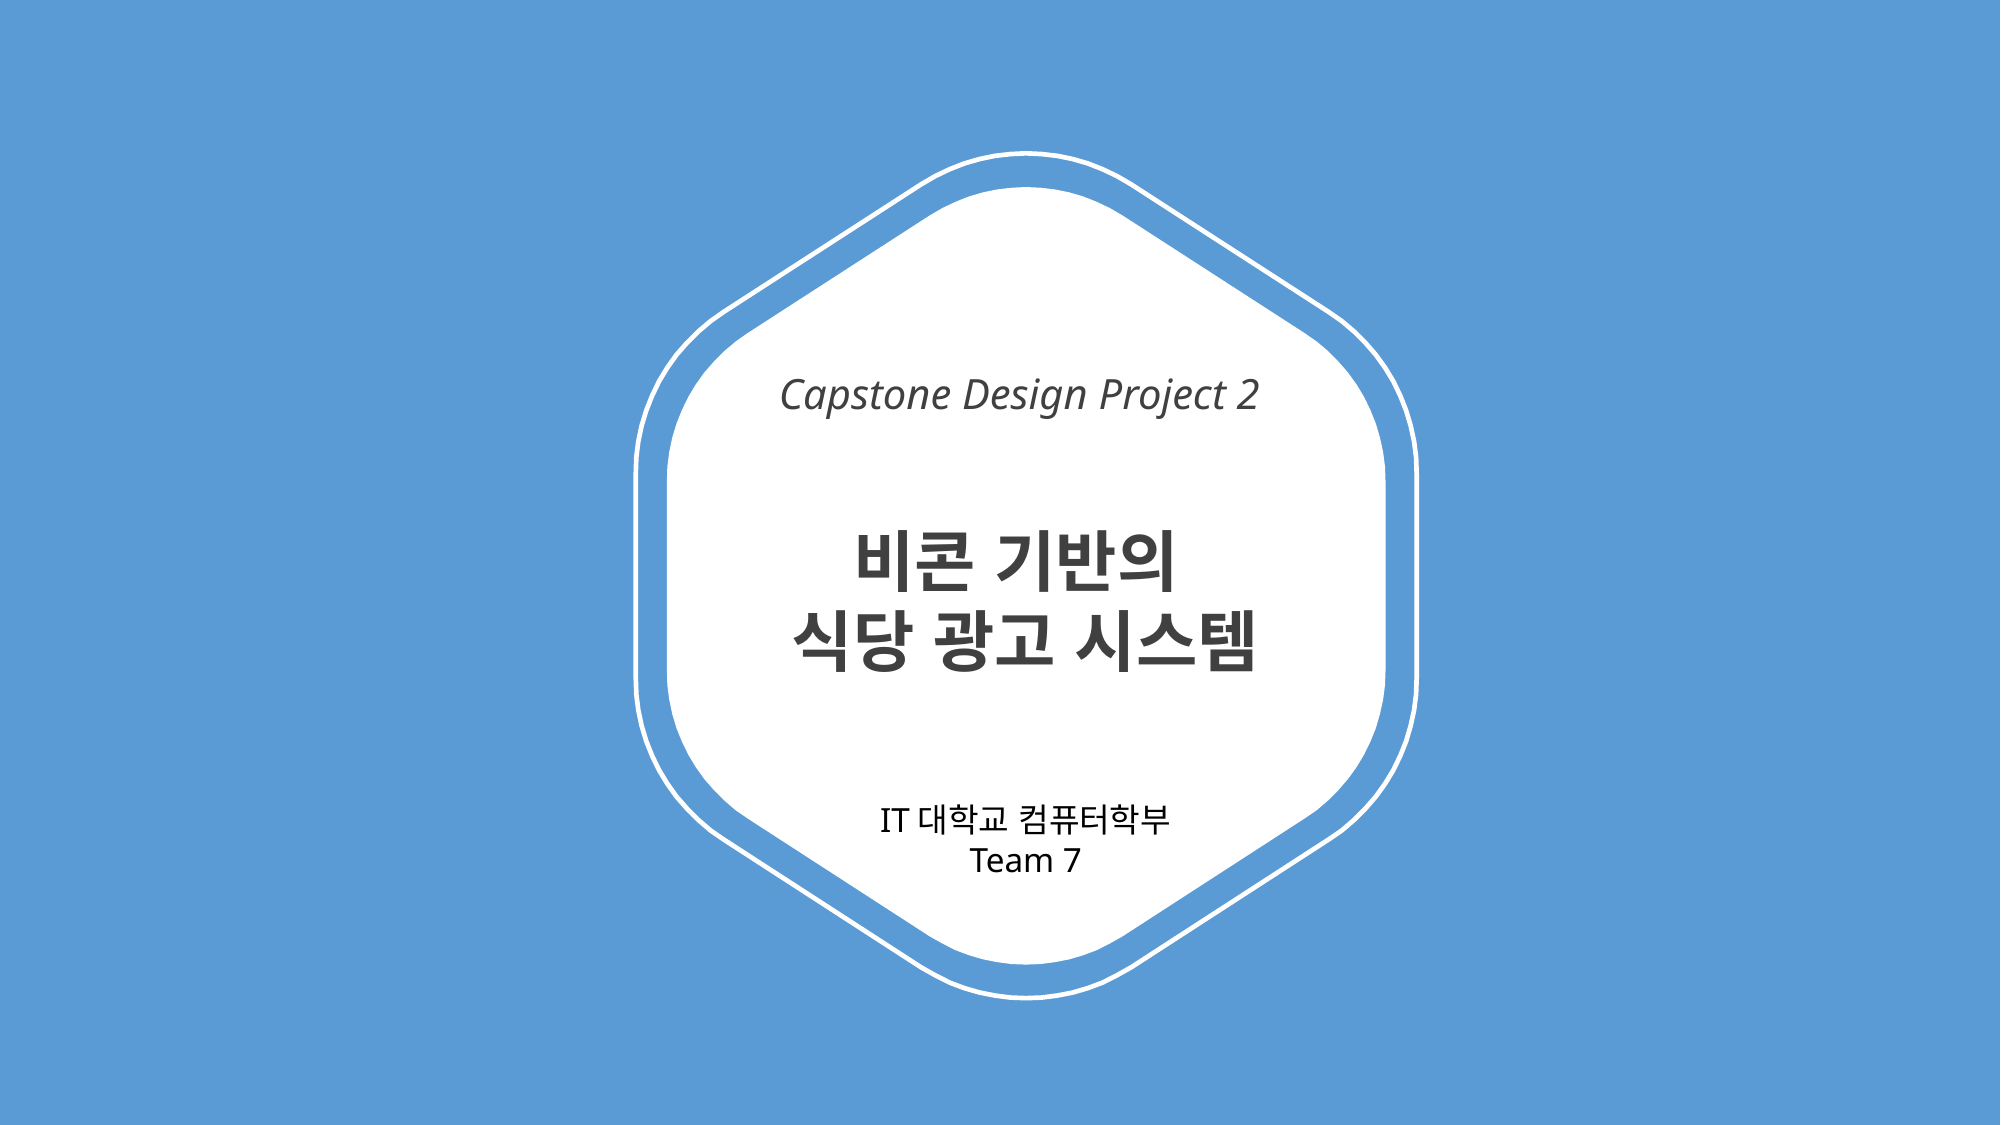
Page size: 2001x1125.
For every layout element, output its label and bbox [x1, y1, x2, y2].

text_box [635, 369, 666, 782]
text_box [666, 186, 1386, 965]
text_box [917, 965, 1135, 999]
text_box [918, 153, 1134, 186]
text_box [1386, 369, 1417, 783]
